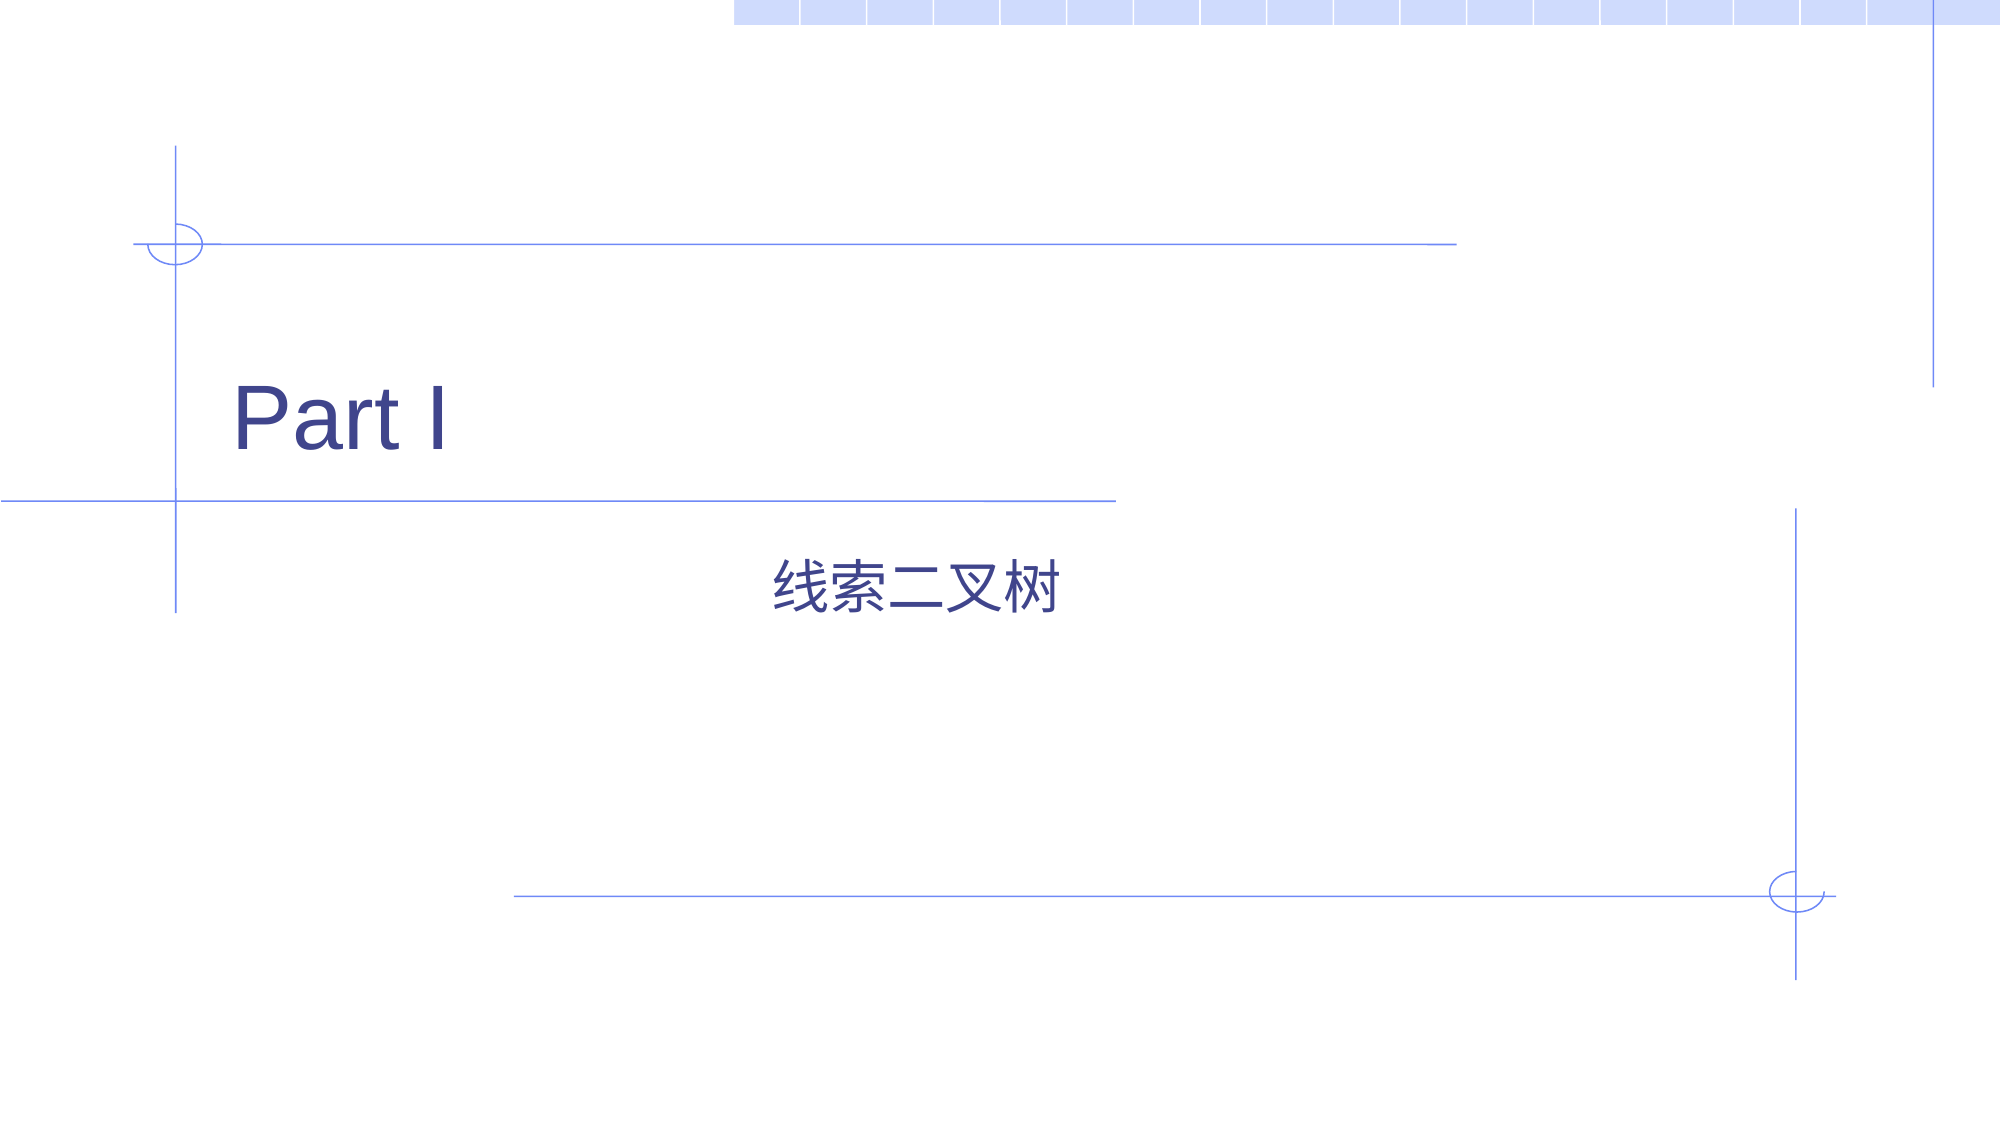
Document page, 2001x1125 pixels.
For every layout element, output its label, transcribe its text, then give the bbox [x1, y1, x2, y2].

subtitle 线索二叉树 [216, 542, 1617, 831]
title Part I [216, 287, 1917, 475]
